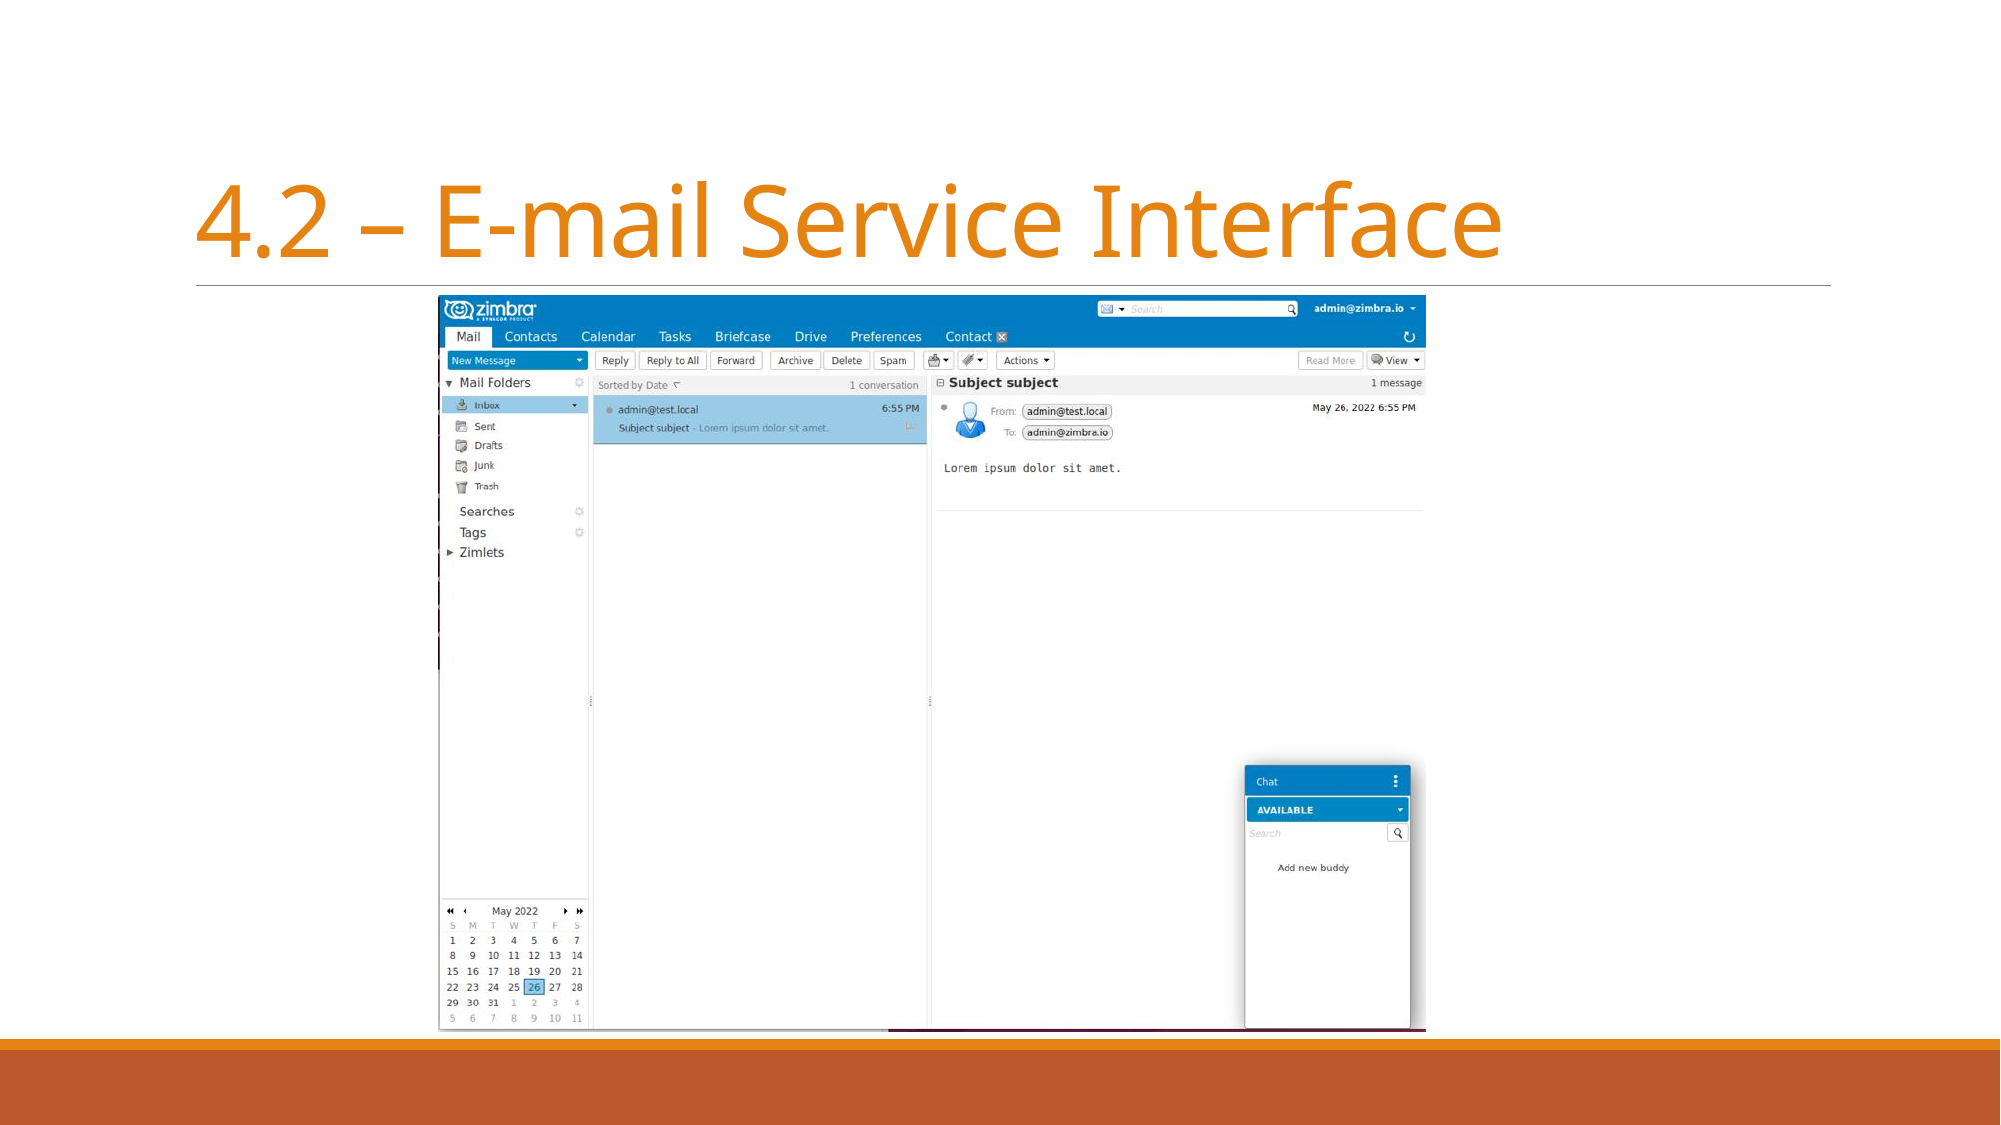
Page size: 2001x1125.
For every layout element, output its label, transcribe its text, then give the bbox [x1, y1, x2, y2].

title 4.2 – E-mail Service Interface [180, 47, 1830, 285]
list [438, 295, 1427, 1033]
